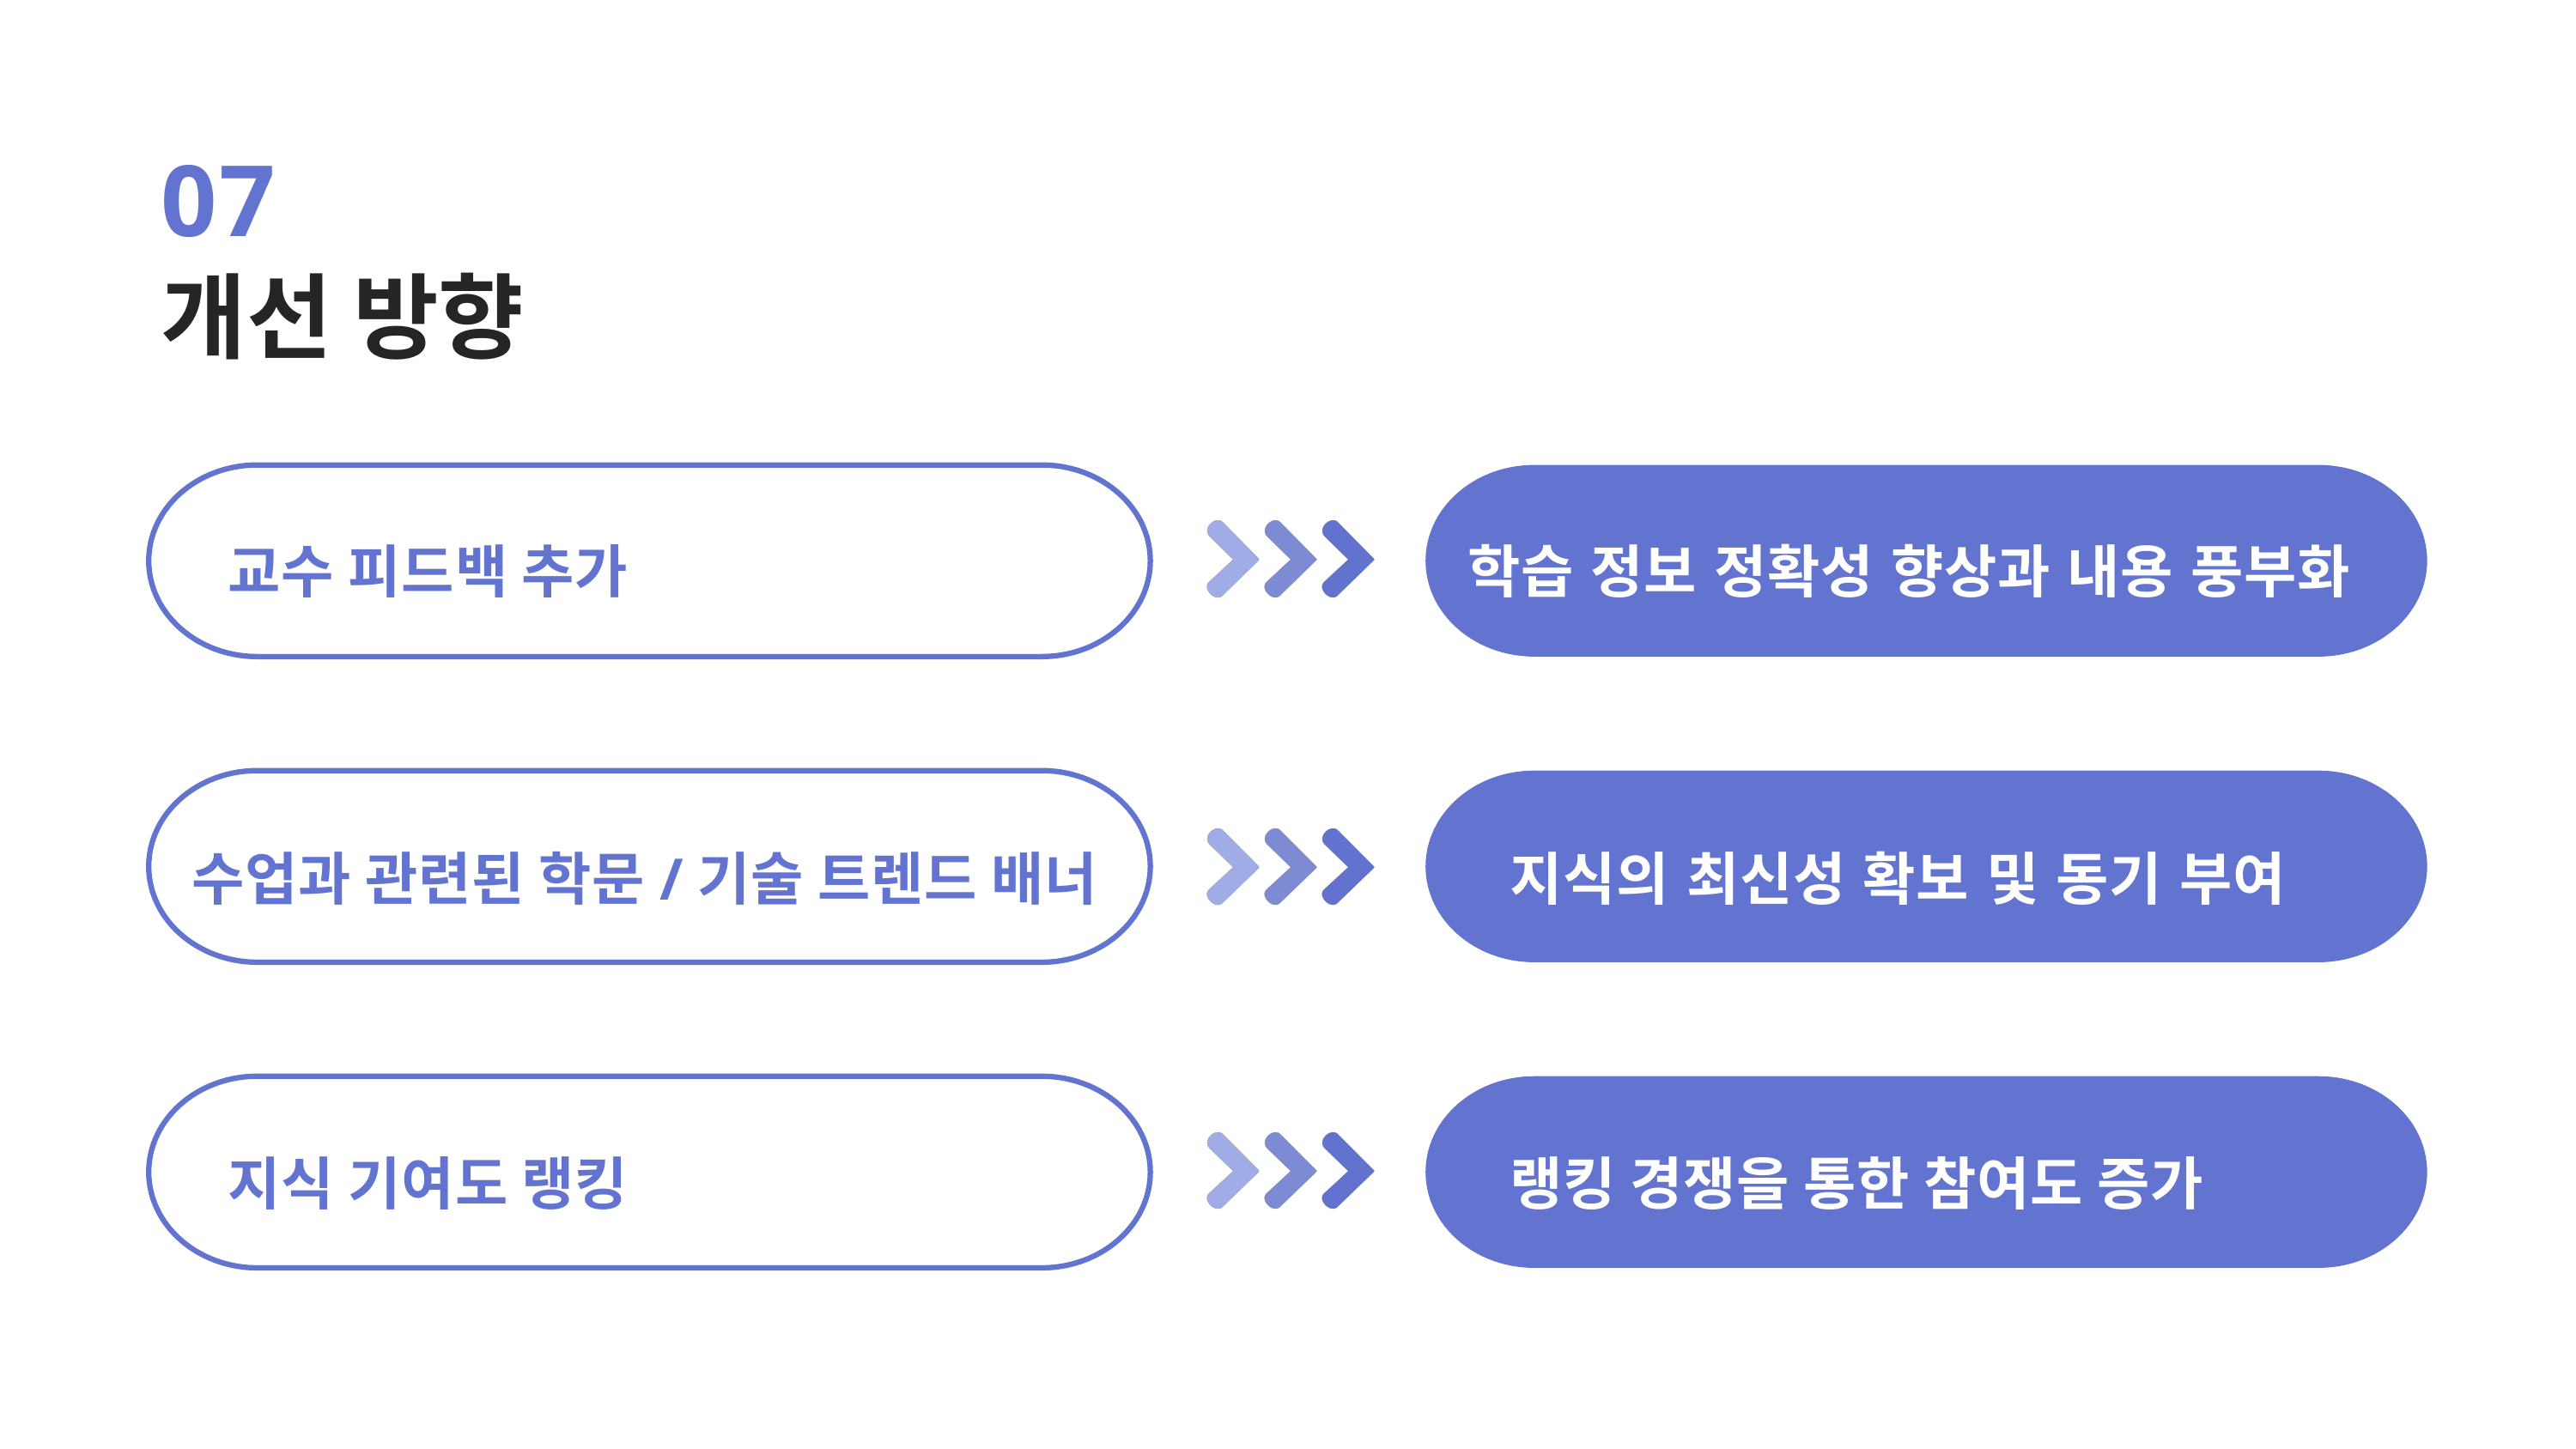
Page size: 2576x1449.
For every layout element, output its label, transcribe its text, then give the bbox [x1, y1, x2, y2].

text_box 개선 방향 [161, 184, 1036, 370]
text_box [1260, 1127, 1317, 1215]
text_box [1260, 515, 1317, 603]
text_box [1317, 1127, 1375, 1215]
text_box 07 [161, 58, 358, 184]
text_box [148, 770, 1151, 963]
text_box [1260, 823, 1317, 910]
text_box [1201, 1127, 1260, 1215]
text_box [1201, 823, 1260, 910]
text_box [1425, 464, 2427, 658]
text_box [1317, 823, 1375, 910]
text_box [148, 464, 1151, 658]
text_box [1425, 770, 2427, 963]
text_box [148, 1076, 1151, 1269]
text_box [1317, 515, 1375, 603]
text_box [1201, 515, 1260, 603]
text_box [1425, 1076, 2427, 1269]
